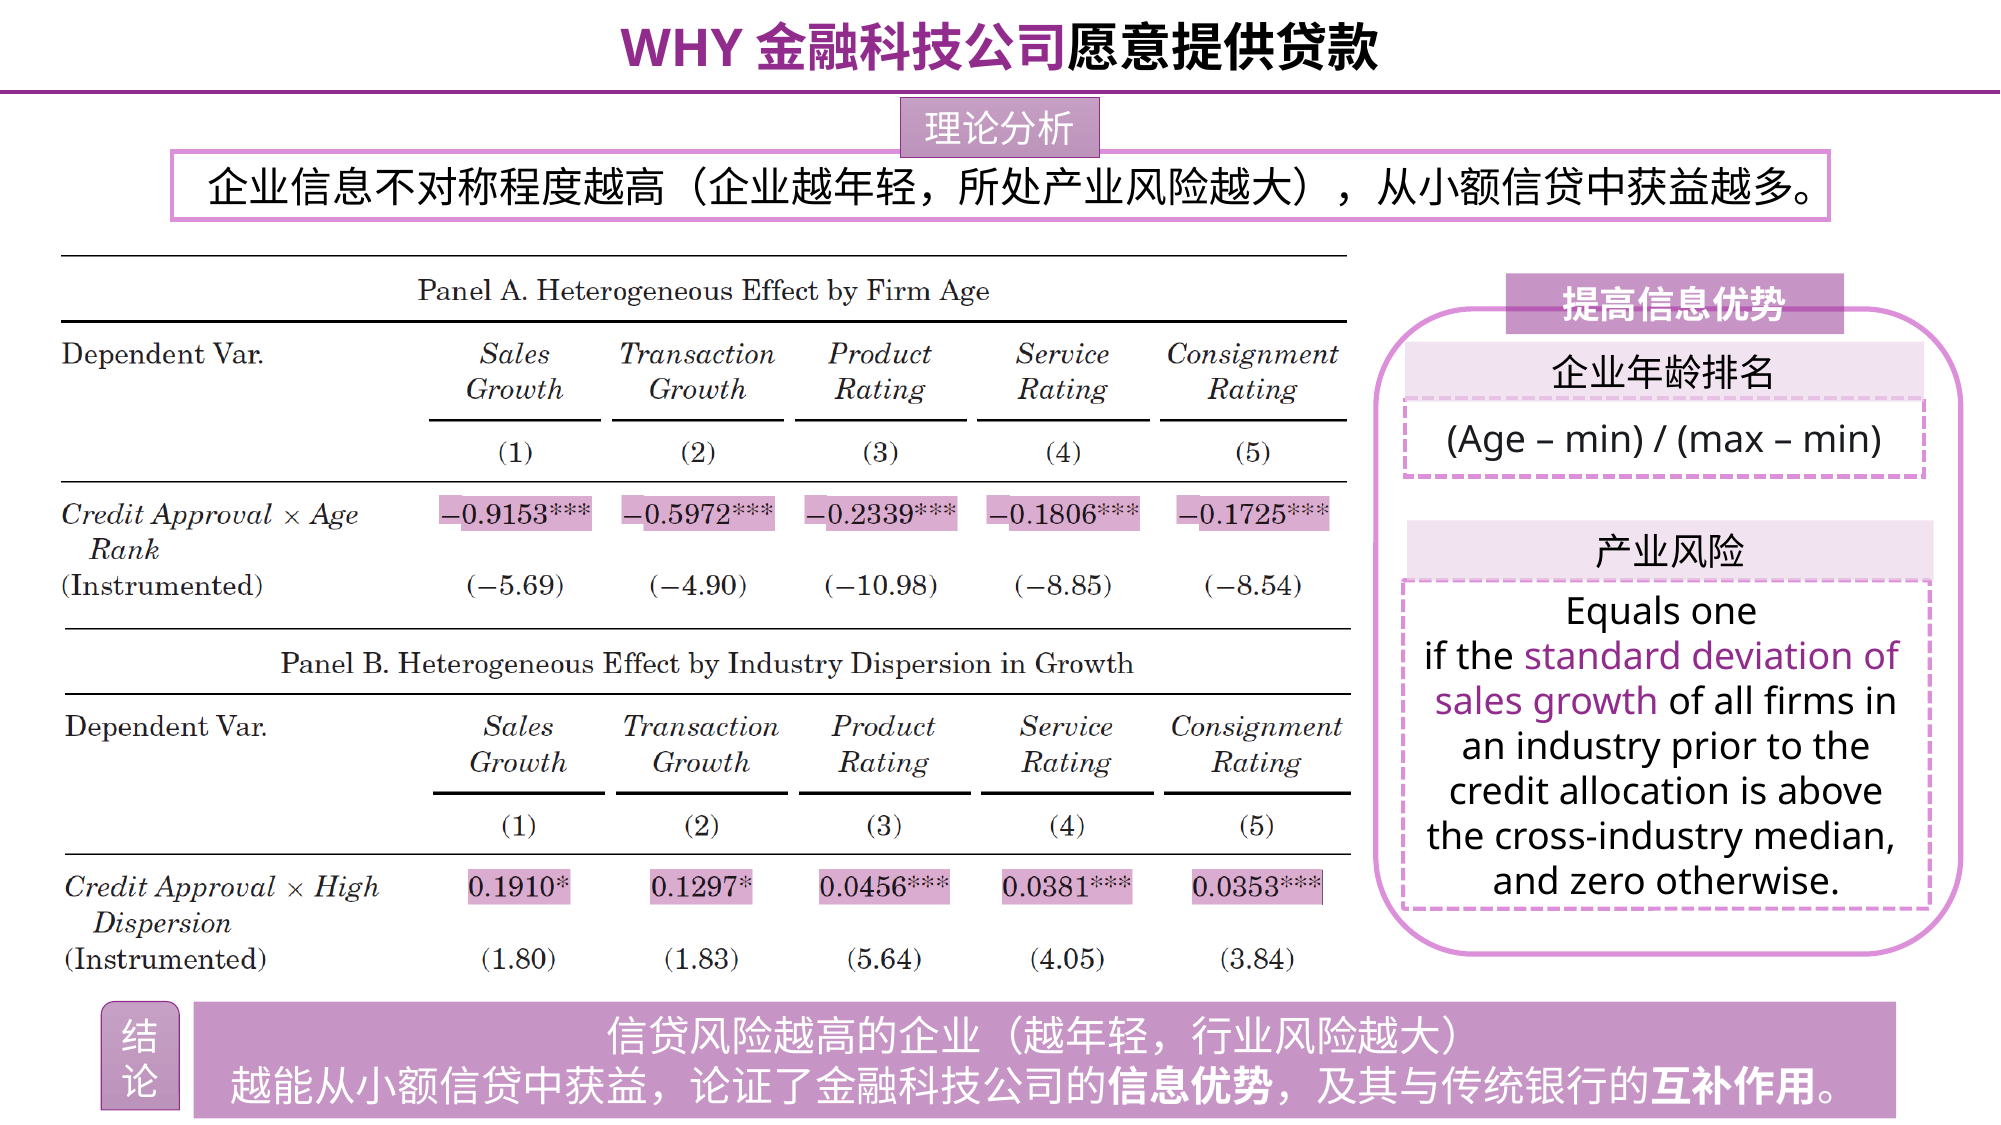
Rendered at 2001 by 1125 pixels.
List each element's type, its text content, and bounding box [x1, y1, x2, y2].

text_box 理论分析 [900, 97, 1100, 158]
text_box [1375, 273, 1961, 955]
text_box 结 论 [100, 1000, 180, 1111]
text_box 信贷风险越高的企业（越年轻，行业风险越大） 越能从小额信贷中获益，论证了金融科技公司的信息优势，及其与传统银行的互补作用。 [193, 1001, 1897, 1119]
text_box 企业信息不对称程度越高（企业越年轻，所处产业风险越大），从小额信贷中获益越多。 [171, 151, 1830, 220]
picture [58, 622, 1362, 980]
text_box WHY金融科技公司愿意提供贷款 [0, 12, 2000, 85]
picture [53, 249, 1362, 609]
